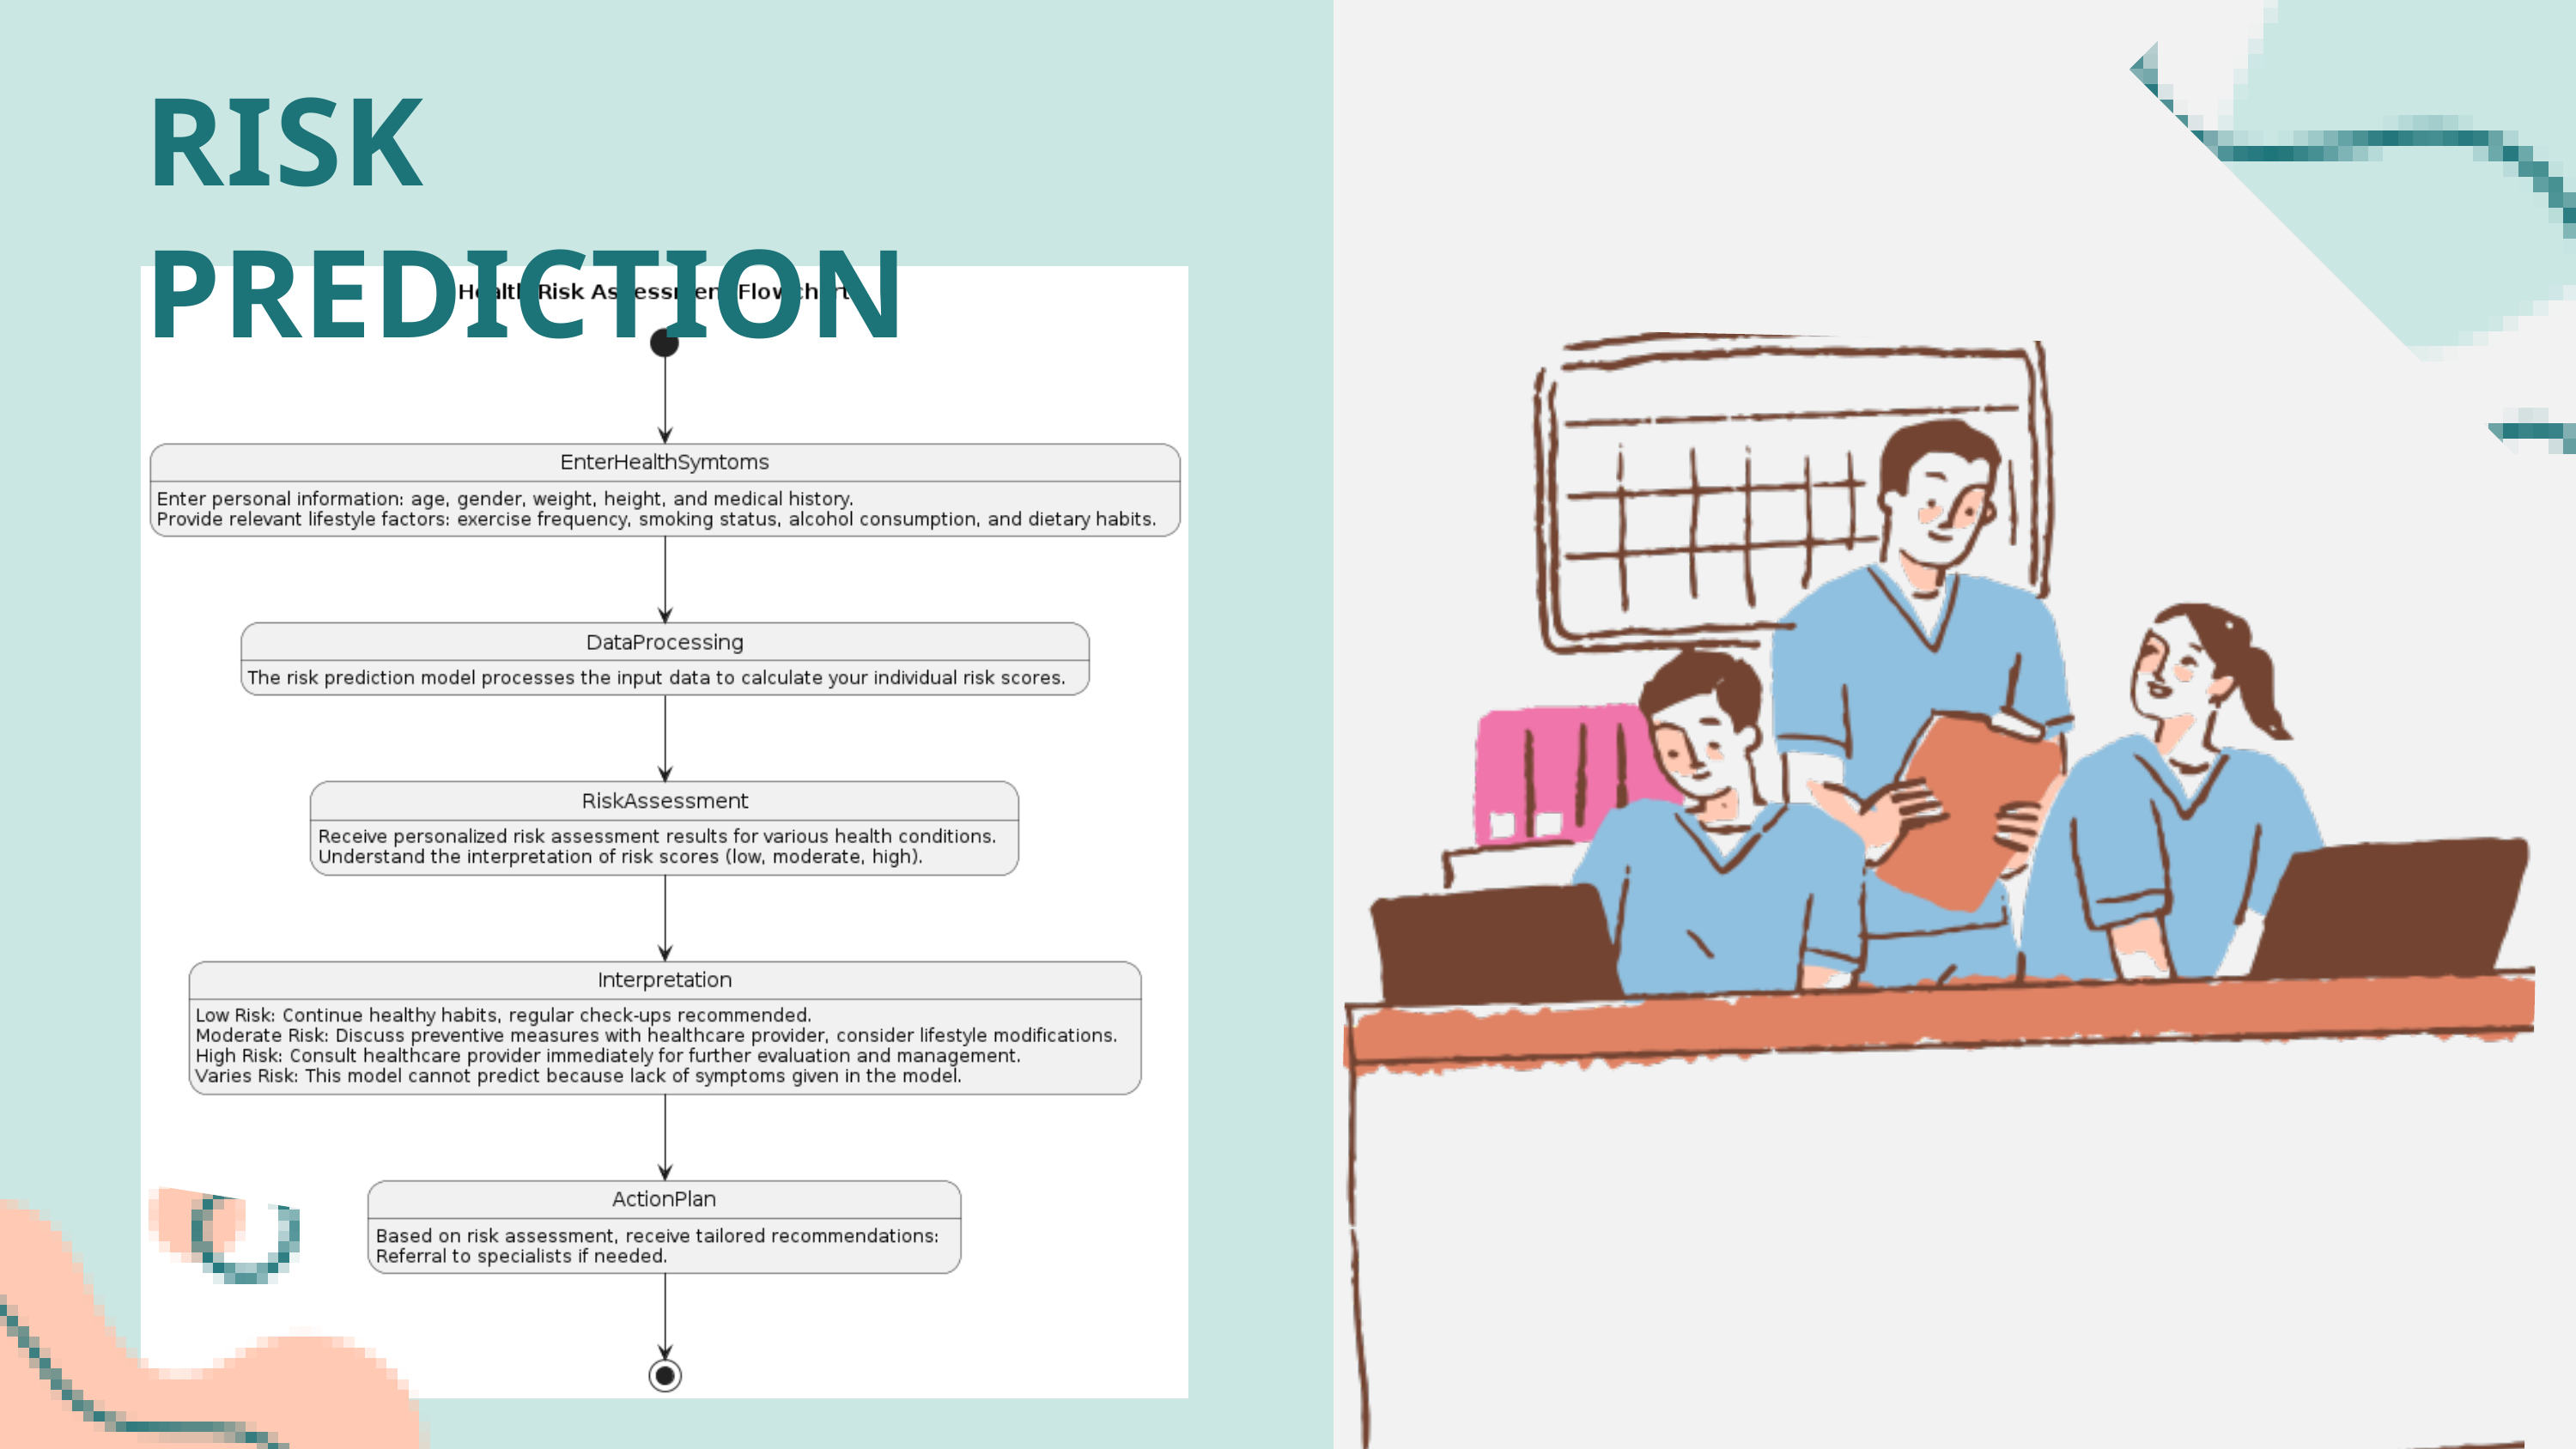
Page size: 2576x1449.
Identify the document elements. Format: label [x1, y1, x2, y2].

text_box [1337, 325, 2550, 1449]
text_box [0, 0, 1334, 1449]
text_box [2129, 0, 2576, 517]
